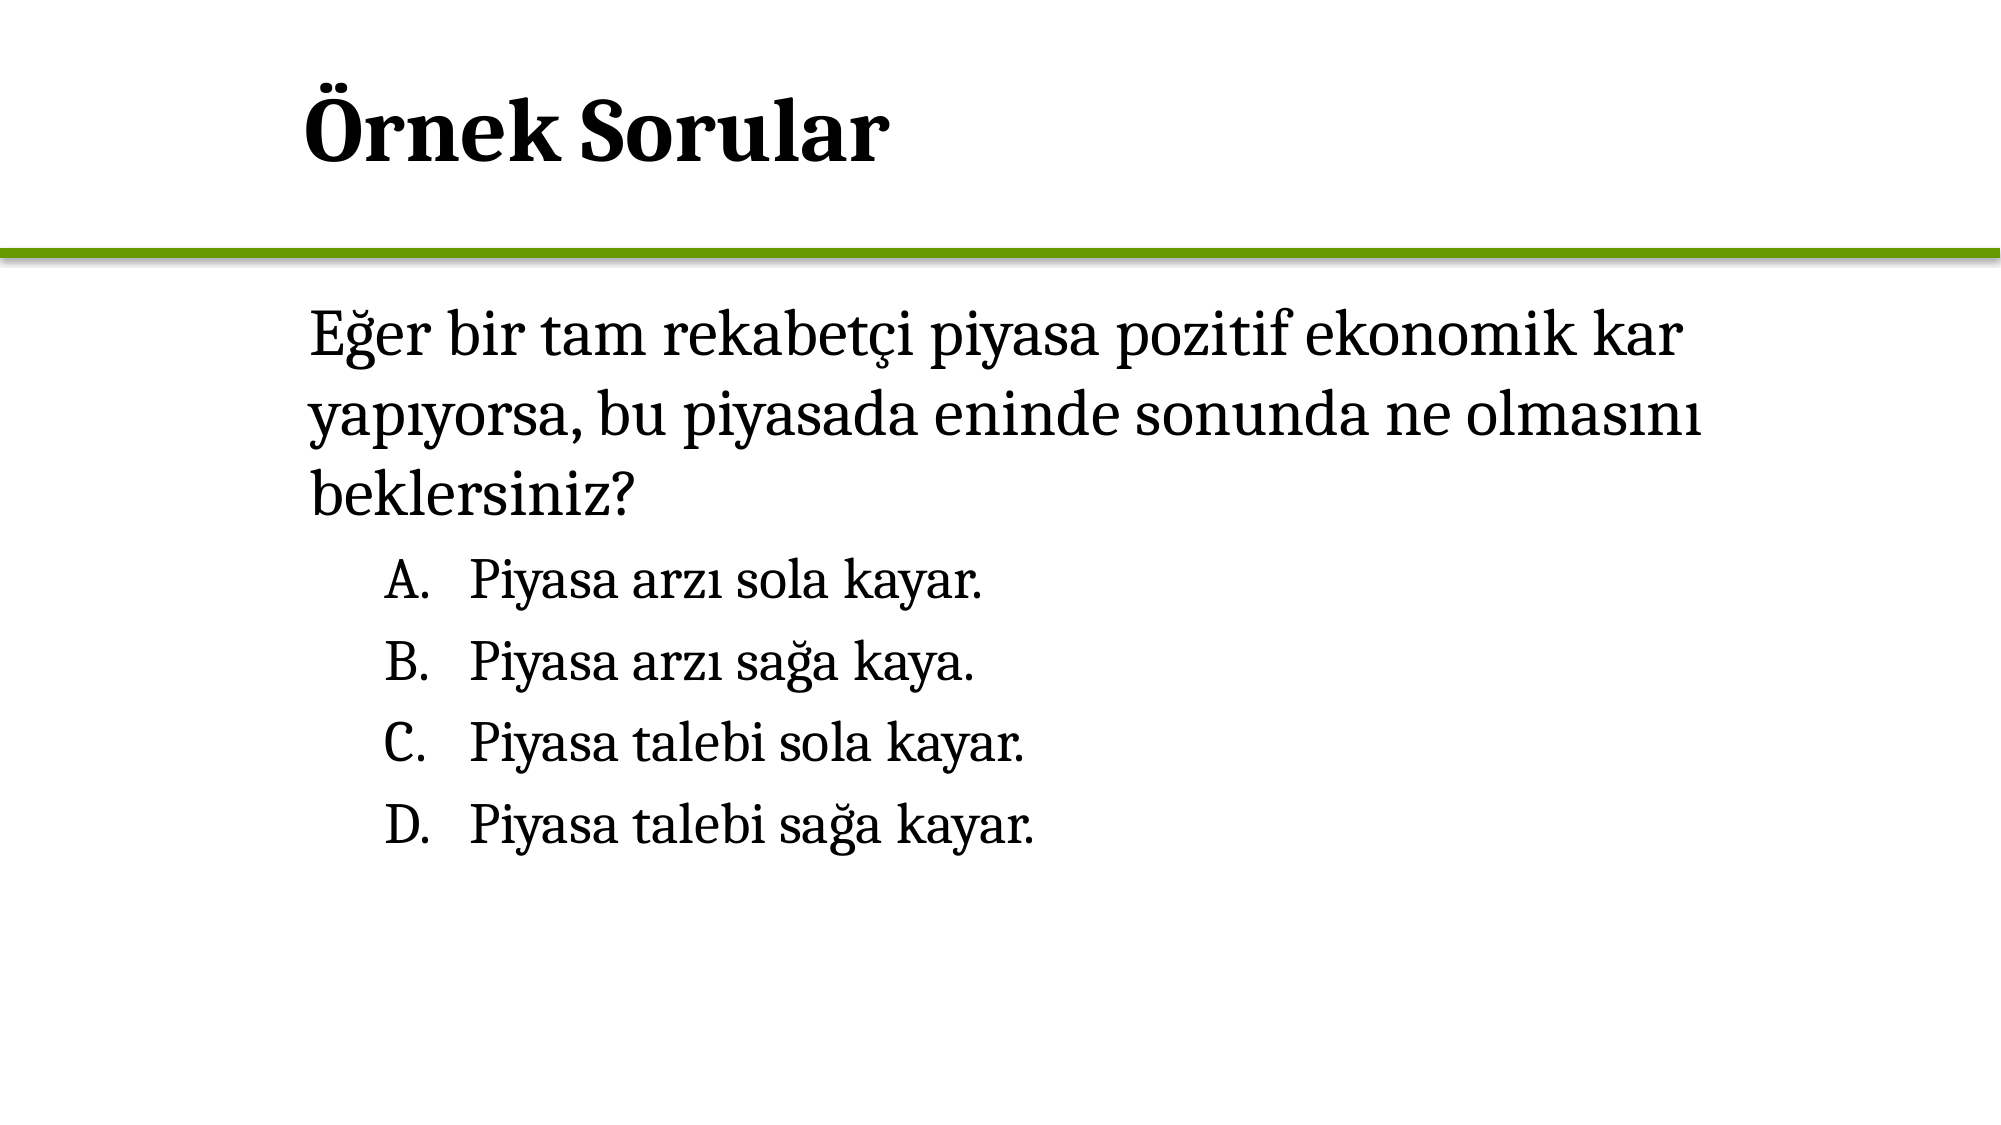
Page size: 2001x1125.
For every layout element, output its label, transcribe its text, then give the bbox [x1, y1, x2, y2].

list Eğer bir tam rekabetçi piyasa pozitif ekonomik kar yapıyorsa, bu piyasada eninde sonunda ne olmasını beklersiniz? Piyasa arzı sola kayar. Piyasa arzı sağa kaya. Piyasa talebi sola kayar. Piyasa talebi sağa kayar. [294, 280, 1722, 1085]
title Örnek Sorular [289, 0, 1640, 251]
